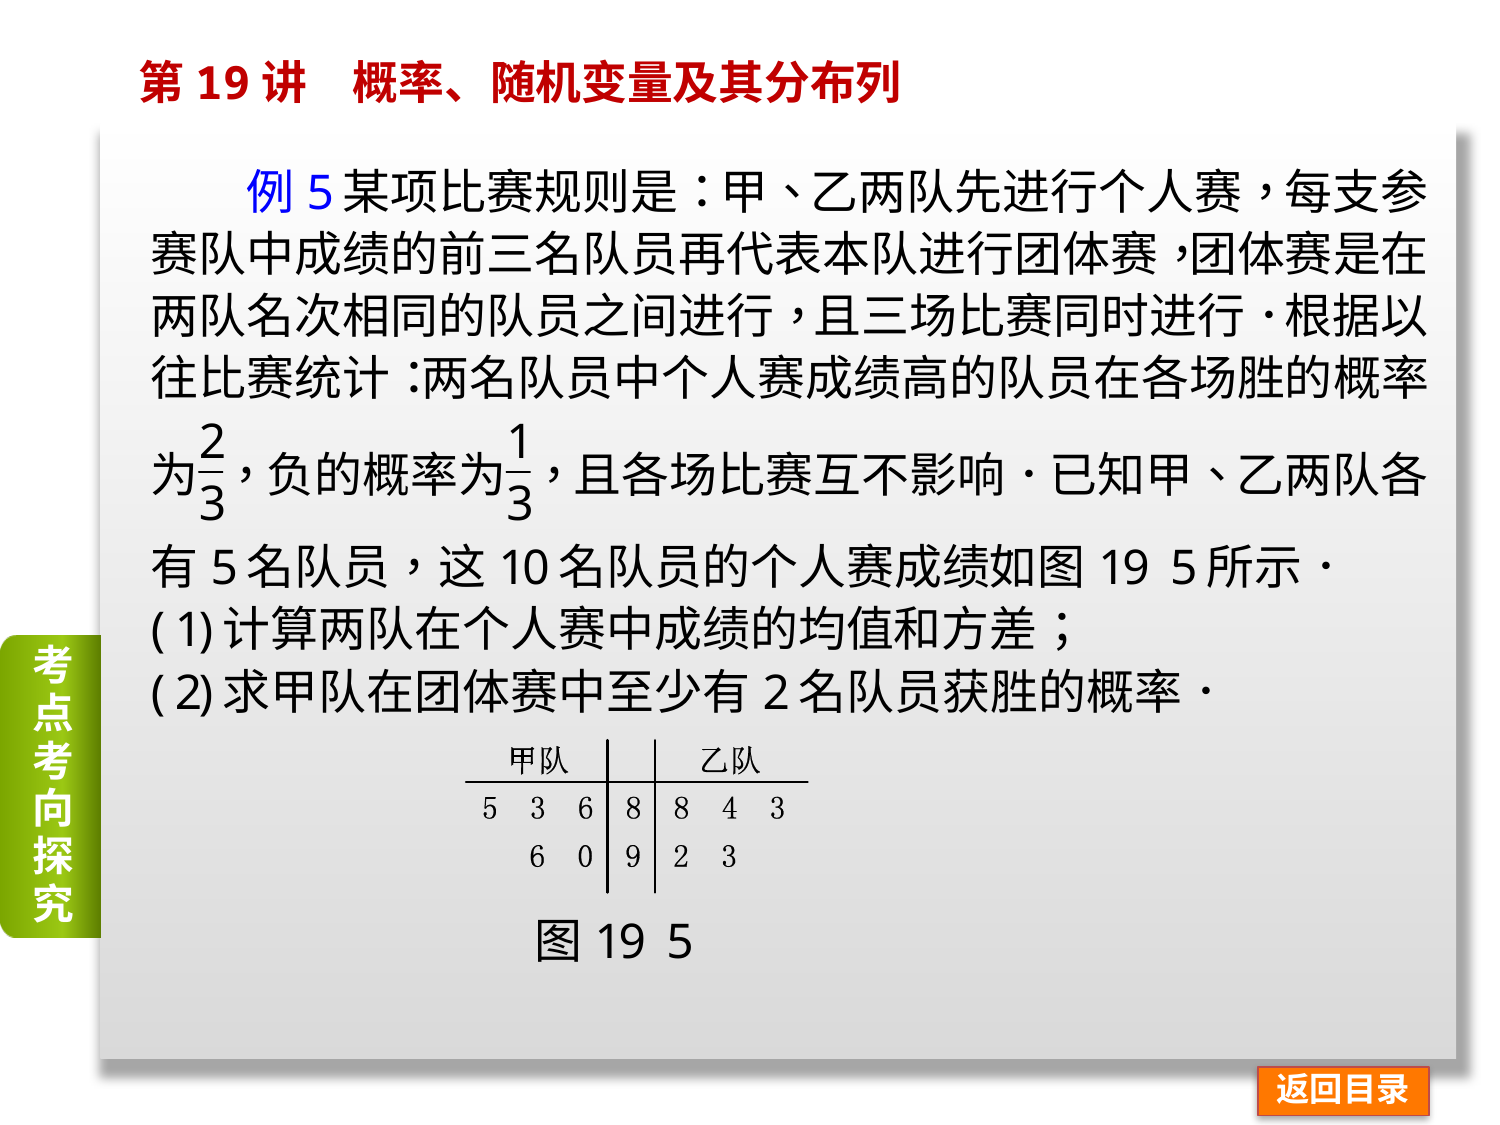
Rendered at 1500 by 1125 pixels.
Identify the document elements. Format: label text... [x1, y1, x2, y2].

text_box 第19讲 概率、随机变量及其分布列 [123, 42, 1223, 121]
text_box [150, 160, 1430, 1125]
picture [0, 635, 101, 939]
